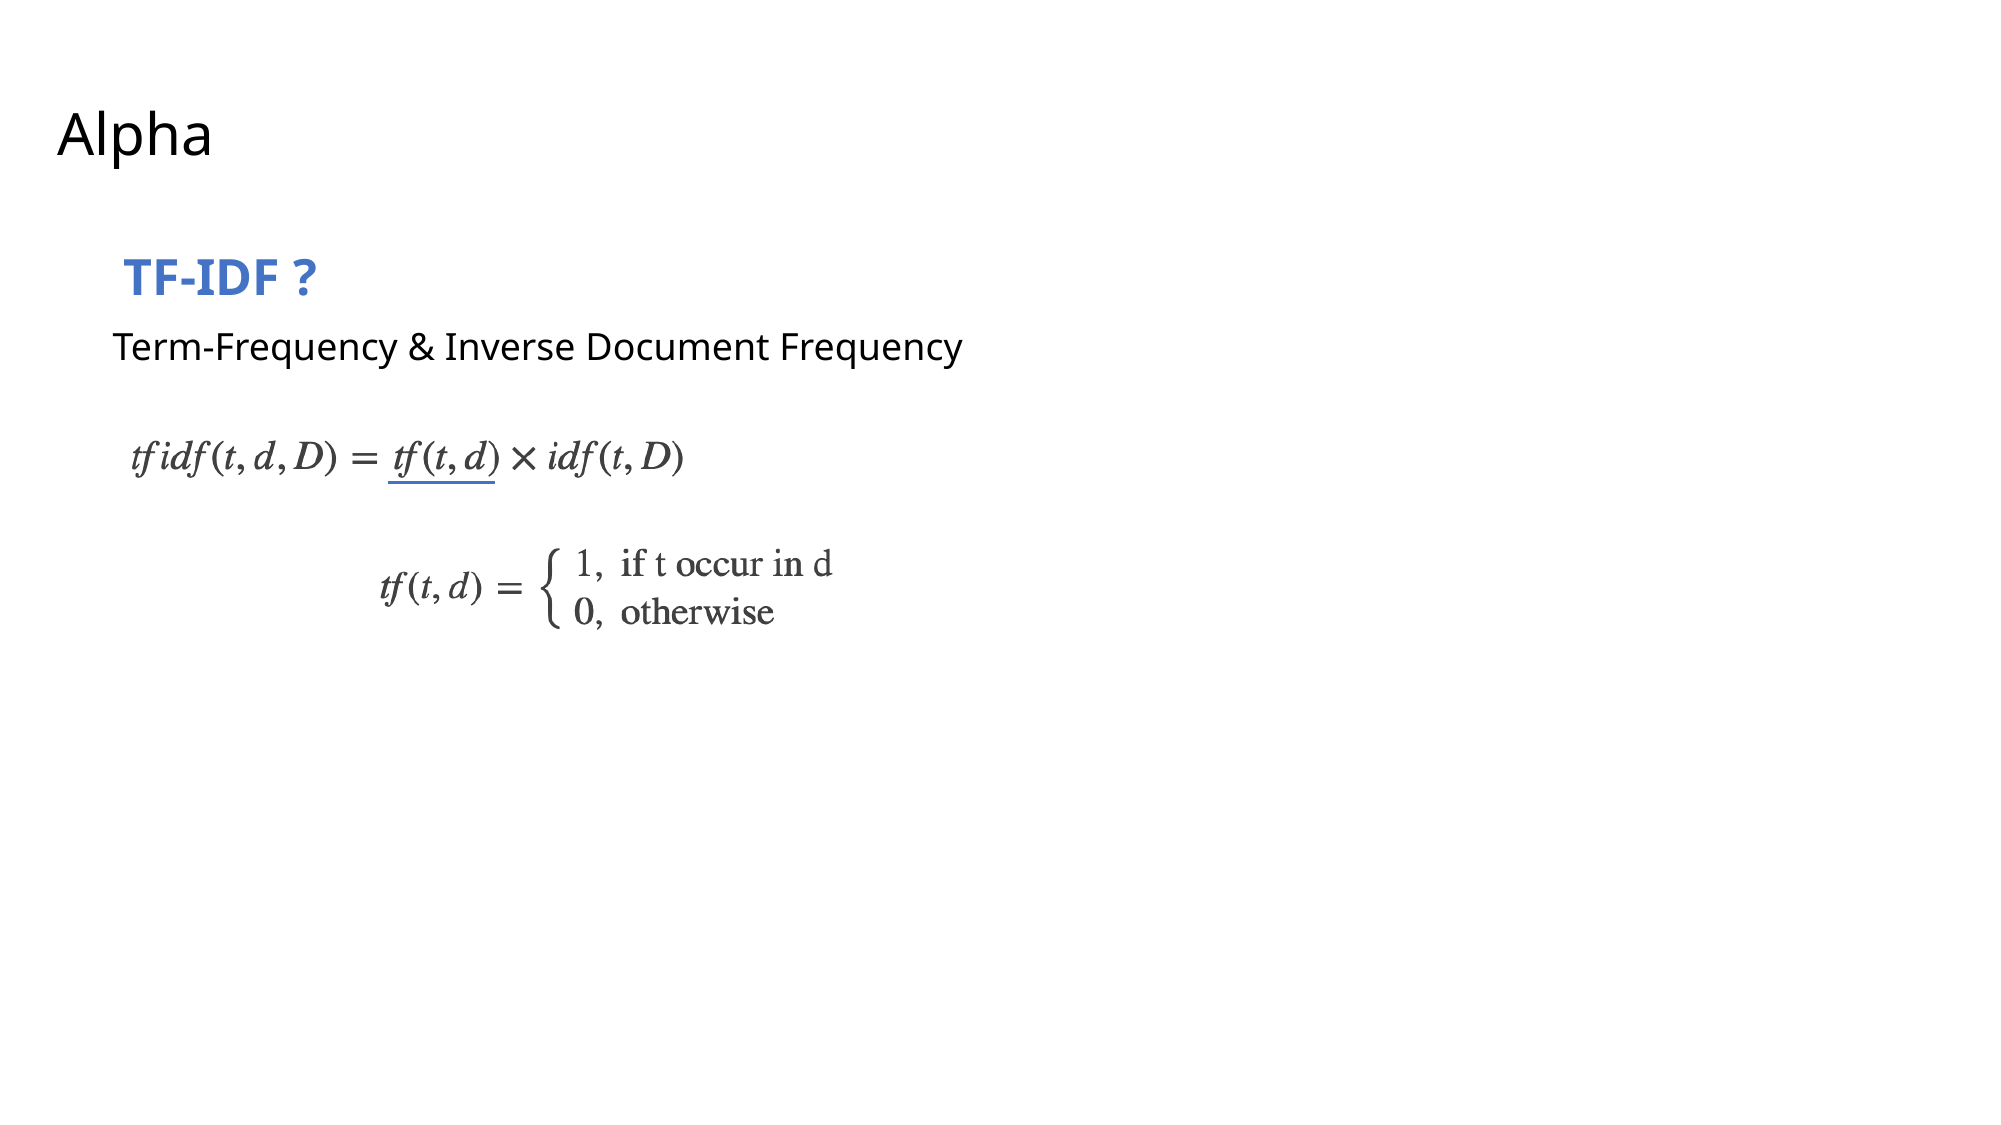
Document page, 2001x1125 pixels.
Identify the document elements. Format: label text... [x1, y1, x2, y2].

text_box TF-IDF ? [109, 237, 333, 313]
text_box Term-Frequency & Inverse Document Frequency [97, 315, 979, 376]
text_box Alpha [42, 89, 230, 175]
picture [354, 524, 853, 646]
picture [106, 410, 704, 502]
